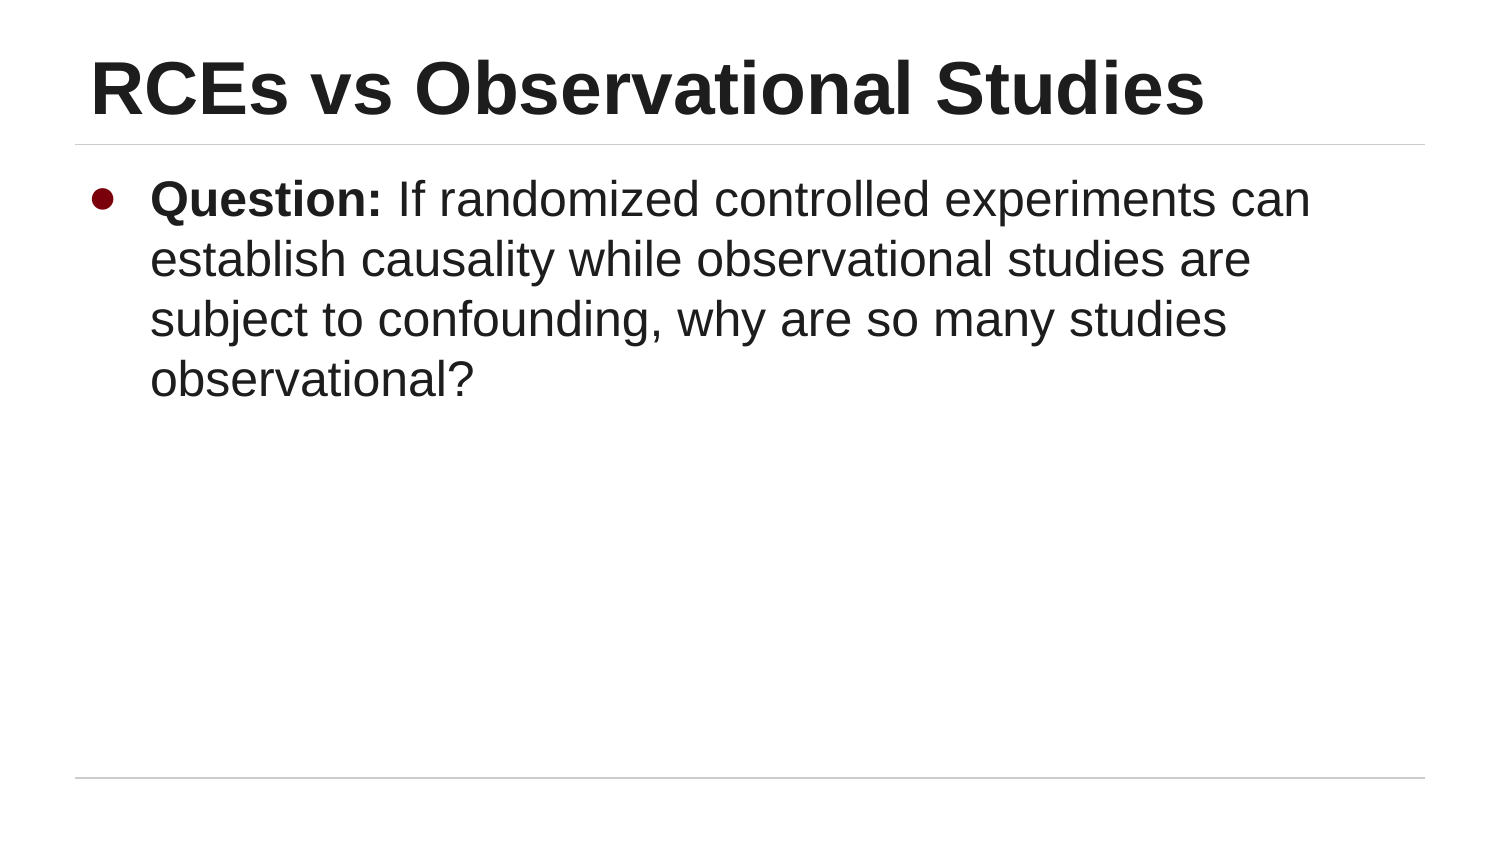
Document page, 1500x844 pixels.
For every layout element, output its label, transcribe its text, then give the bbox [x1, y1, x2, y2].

list Question: If randomized controlled experiments can establish causality while observational studies are subject to confounding, why are so many studies observational? [75, 166, 1425, 754]
title RCEs vs Observational Studies [75, 33, 1425, 145]
